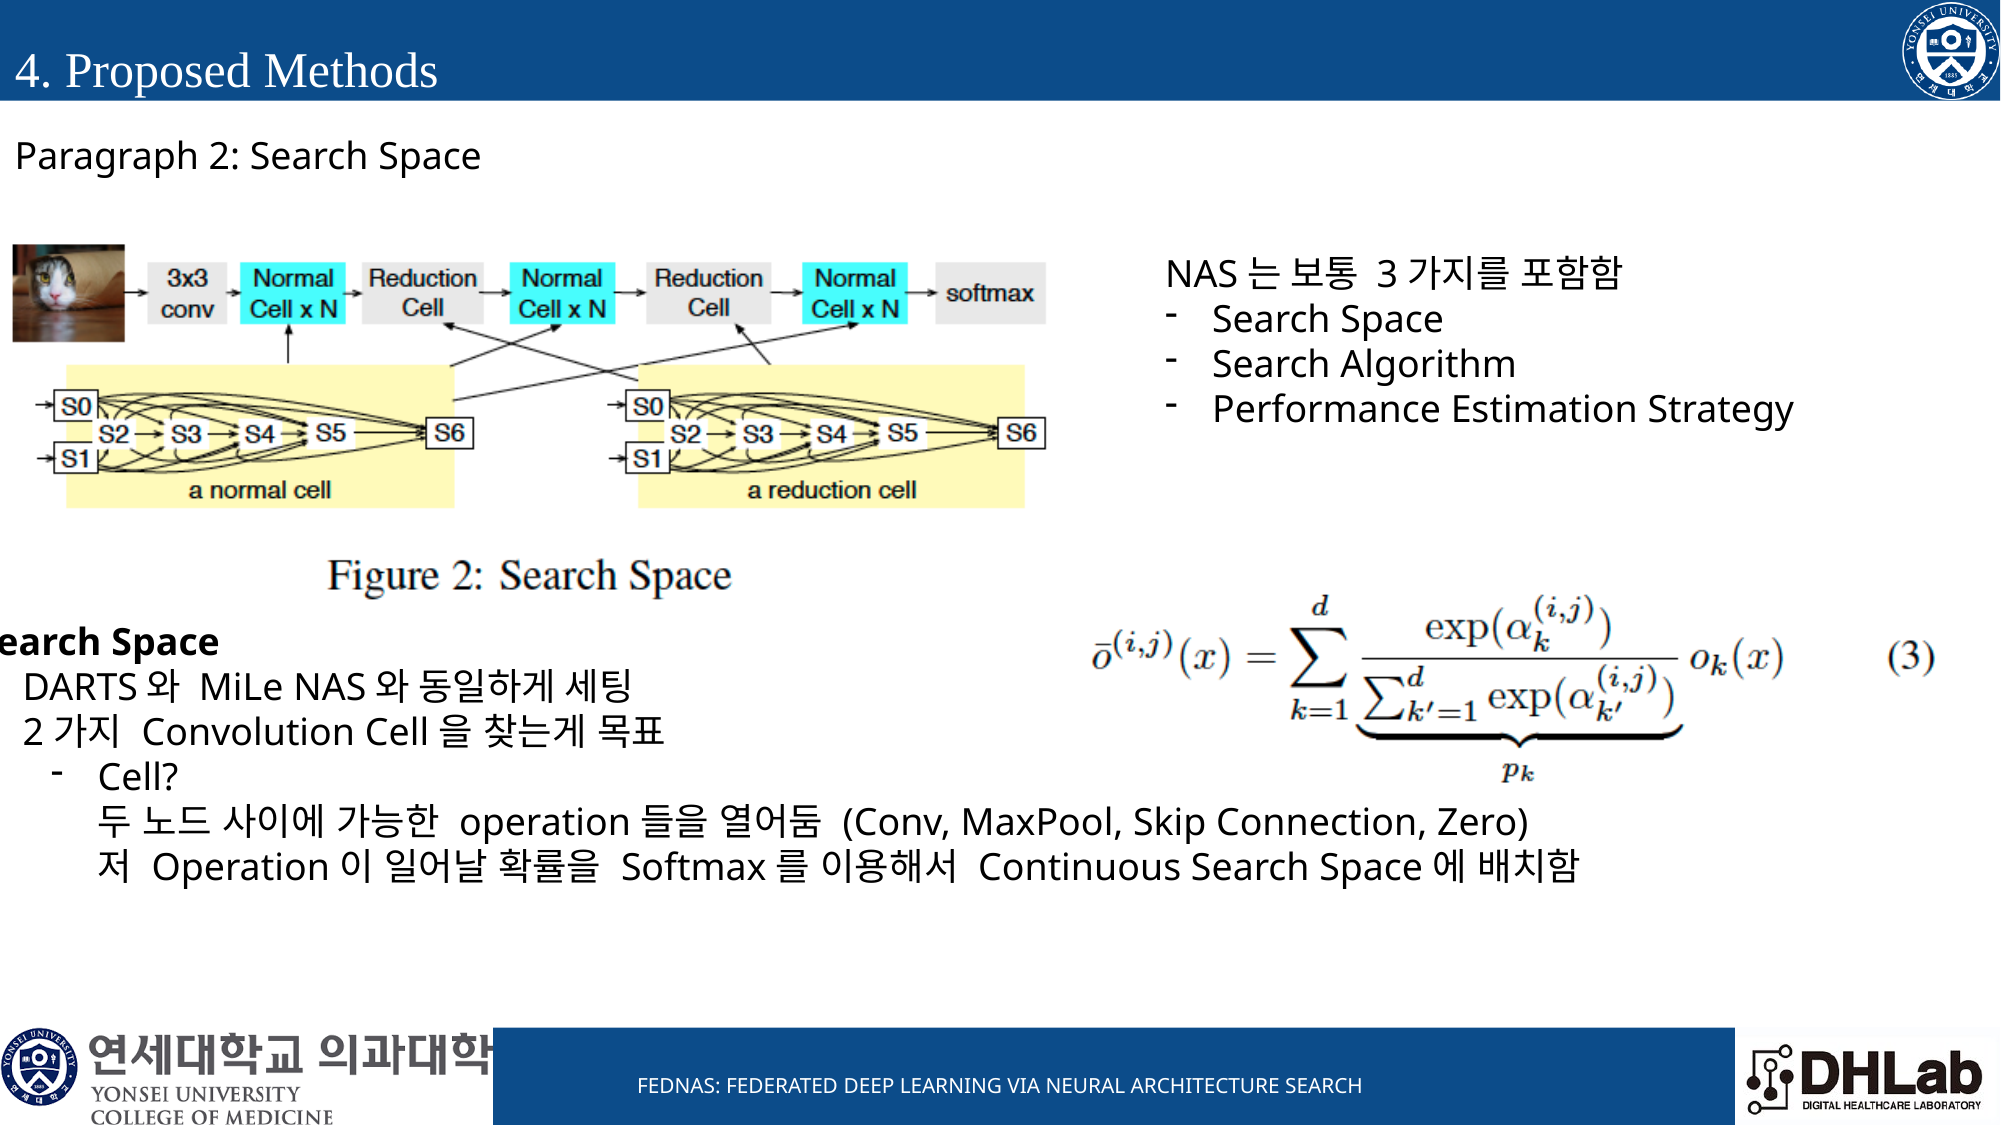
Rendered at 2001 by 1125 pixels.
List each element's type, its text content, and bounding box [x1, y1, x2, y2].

picture [1902, 2, 2000, 100]
picture [1082, 584, 1946, 786]
picture [0, 230, 1069, 611]
text_box Paragraph 2: Search Space [0, 124, 498, 230]
picture [1735, 1027, 2000, 1125]
picture [0, 1027, 493, 1125]
text_box Search Space DARTS와 MiLe NAS와 동일하게 세팅 2가지 Convolution Cell을 찾는게 목표 Cell? 두 노드 사이에 가능한 operation들을 열어둠 (Conv, MaxPool, Skip Connection, Zero) 저 Operation이 일어날 확률을 Softmax를 이용해서 Continuous Search Space에 배치함 [0, 610, 1613, 986]
text_box 4. Proposed Methods [0, 30, 666, 105]
text_box NAS는 보통 3가지를 포함함 Search Space Search Algorithm Performance Estimation Strategy [1150, 243, 1810, 438]
